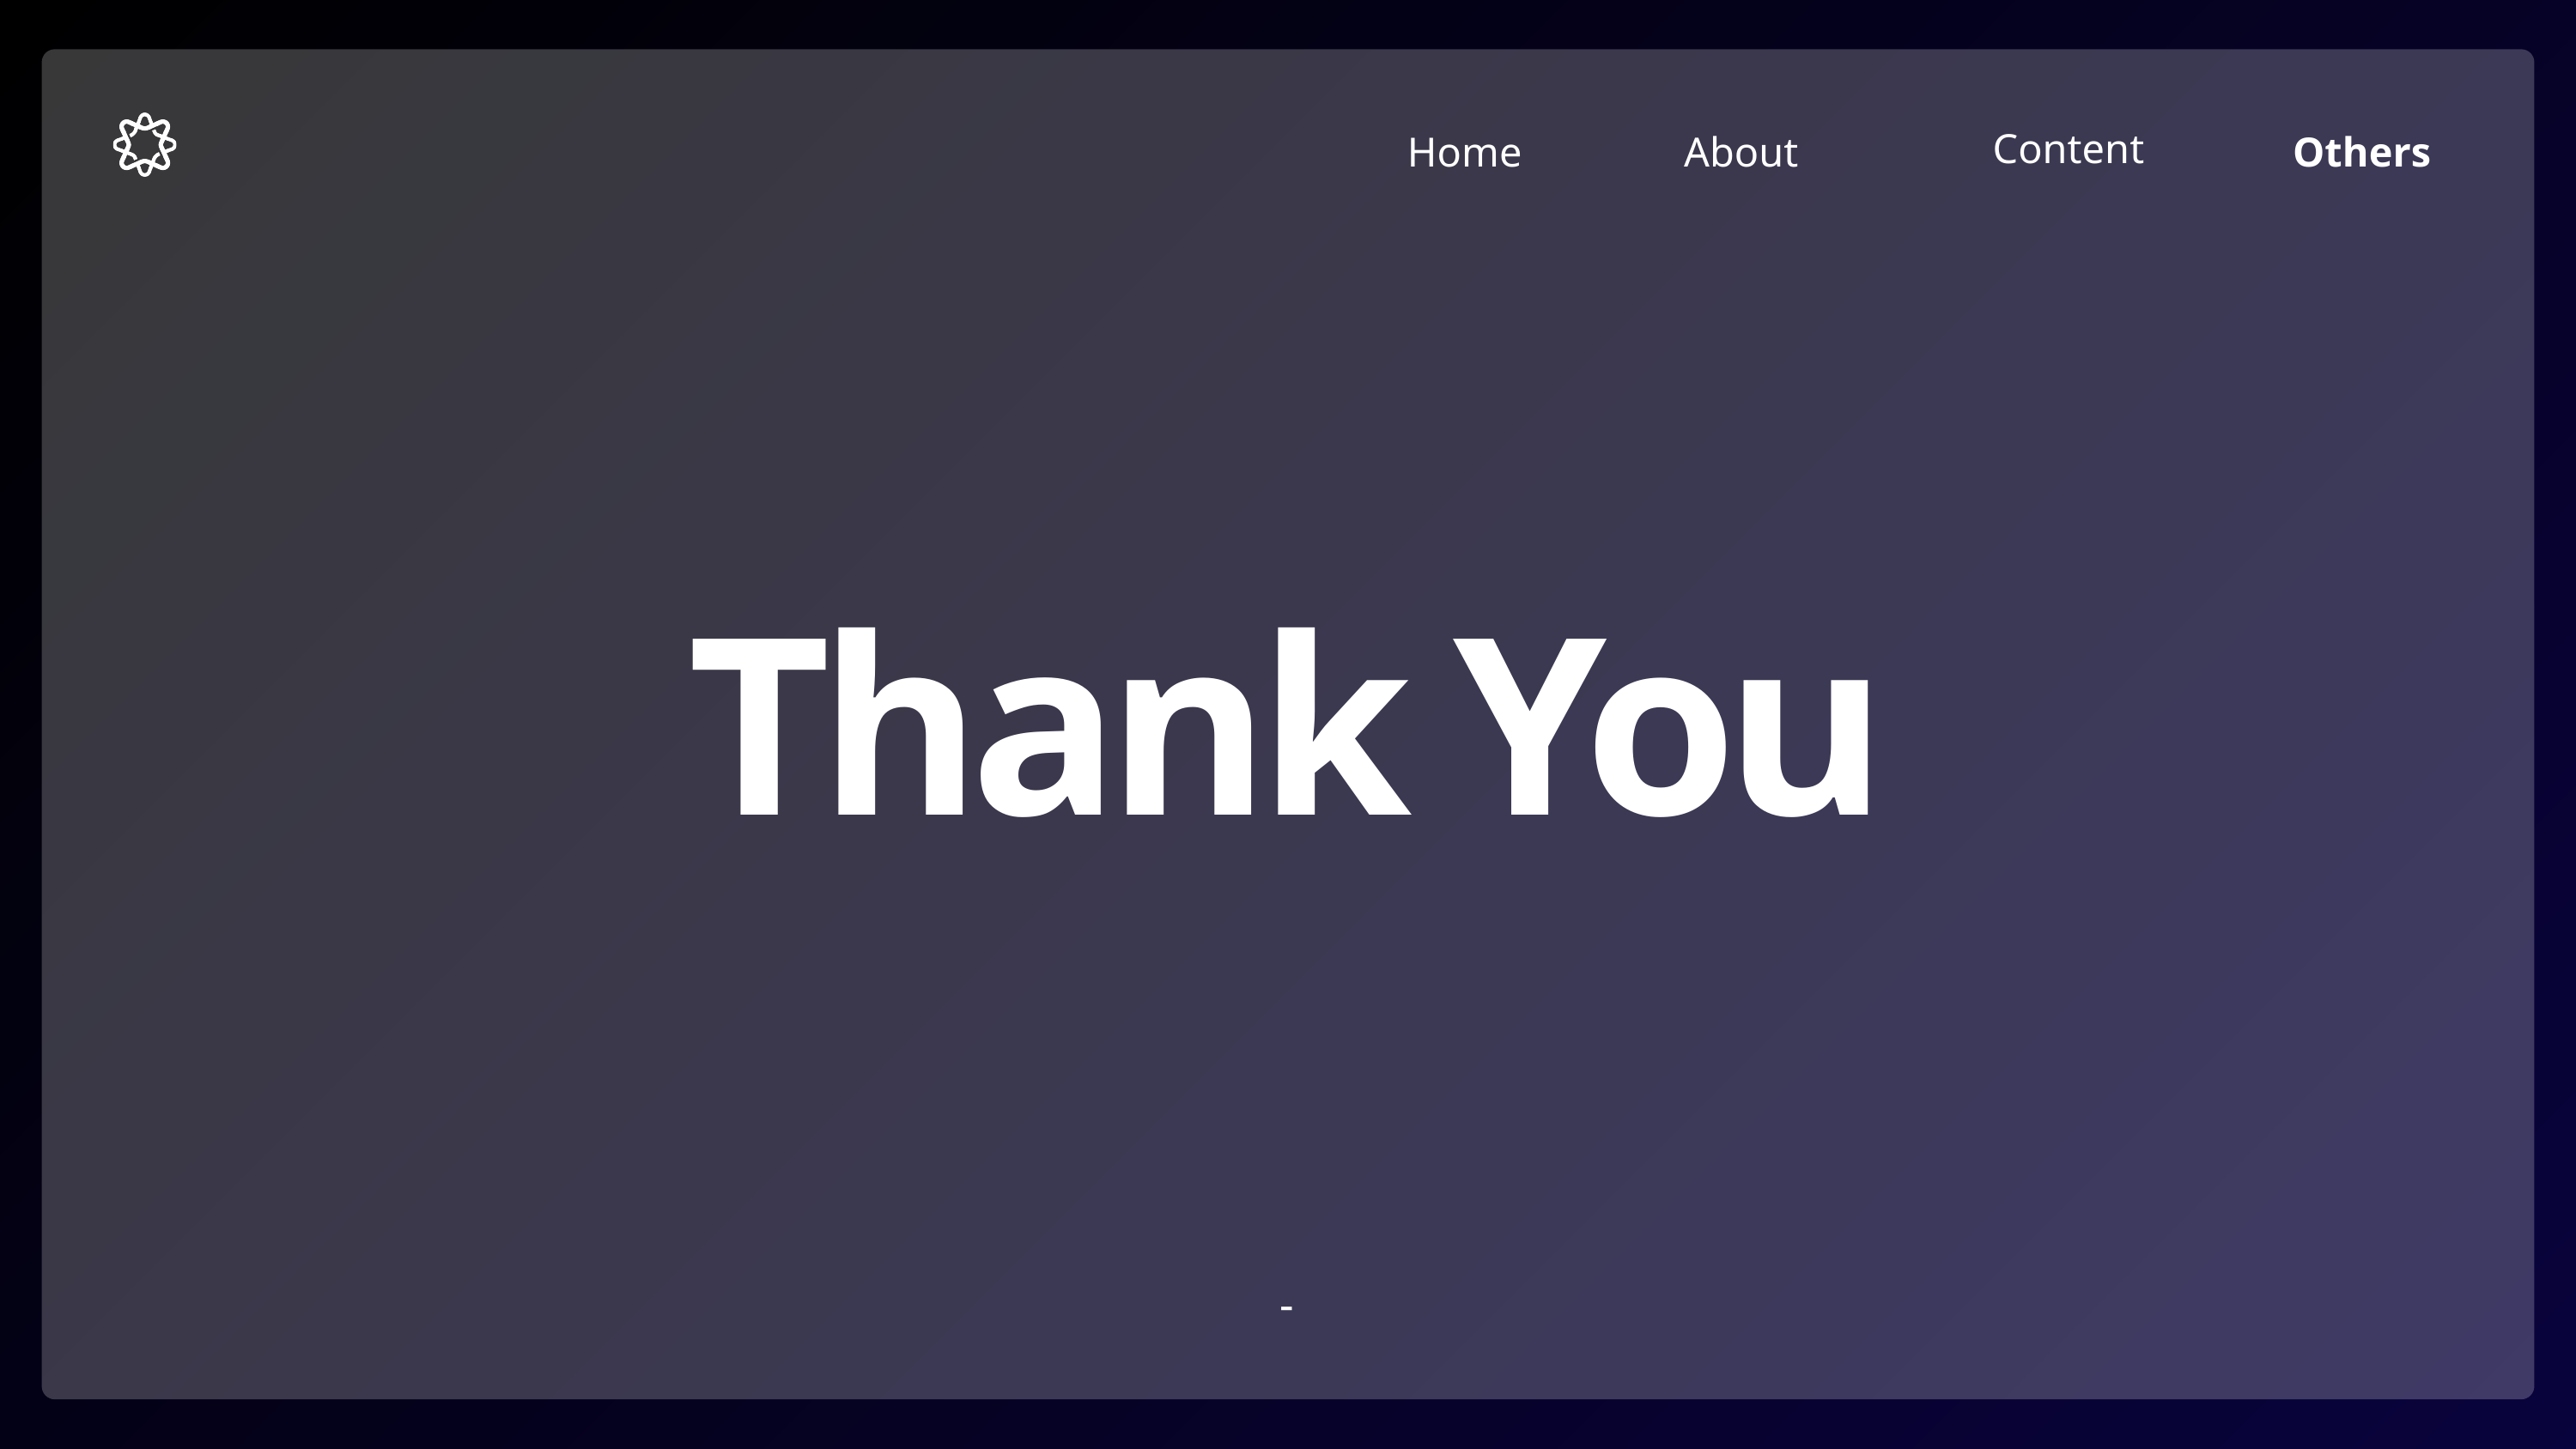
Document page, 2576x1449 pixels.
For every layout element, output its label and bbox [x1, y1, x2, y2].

text_box [41, 49, 2535, 1400]
